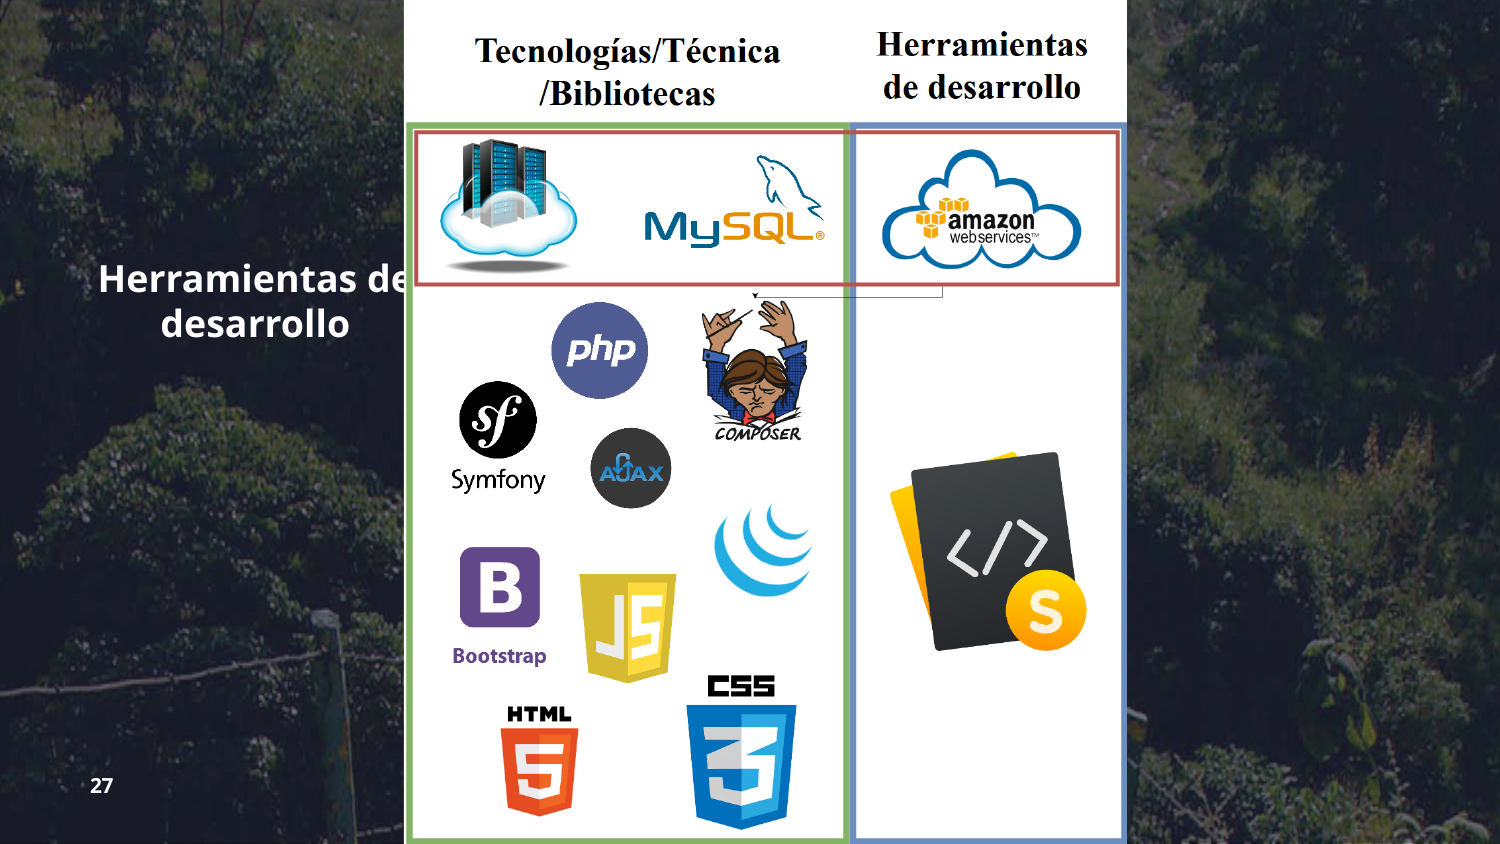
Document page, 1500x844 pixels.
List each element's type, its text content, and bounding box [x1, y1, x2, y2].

slide_number 27 [75, 766, 165, 807]
picture [403, 0, 1128, 844]
title Herramientas de desarrollo [60, 256, 398, 360]
